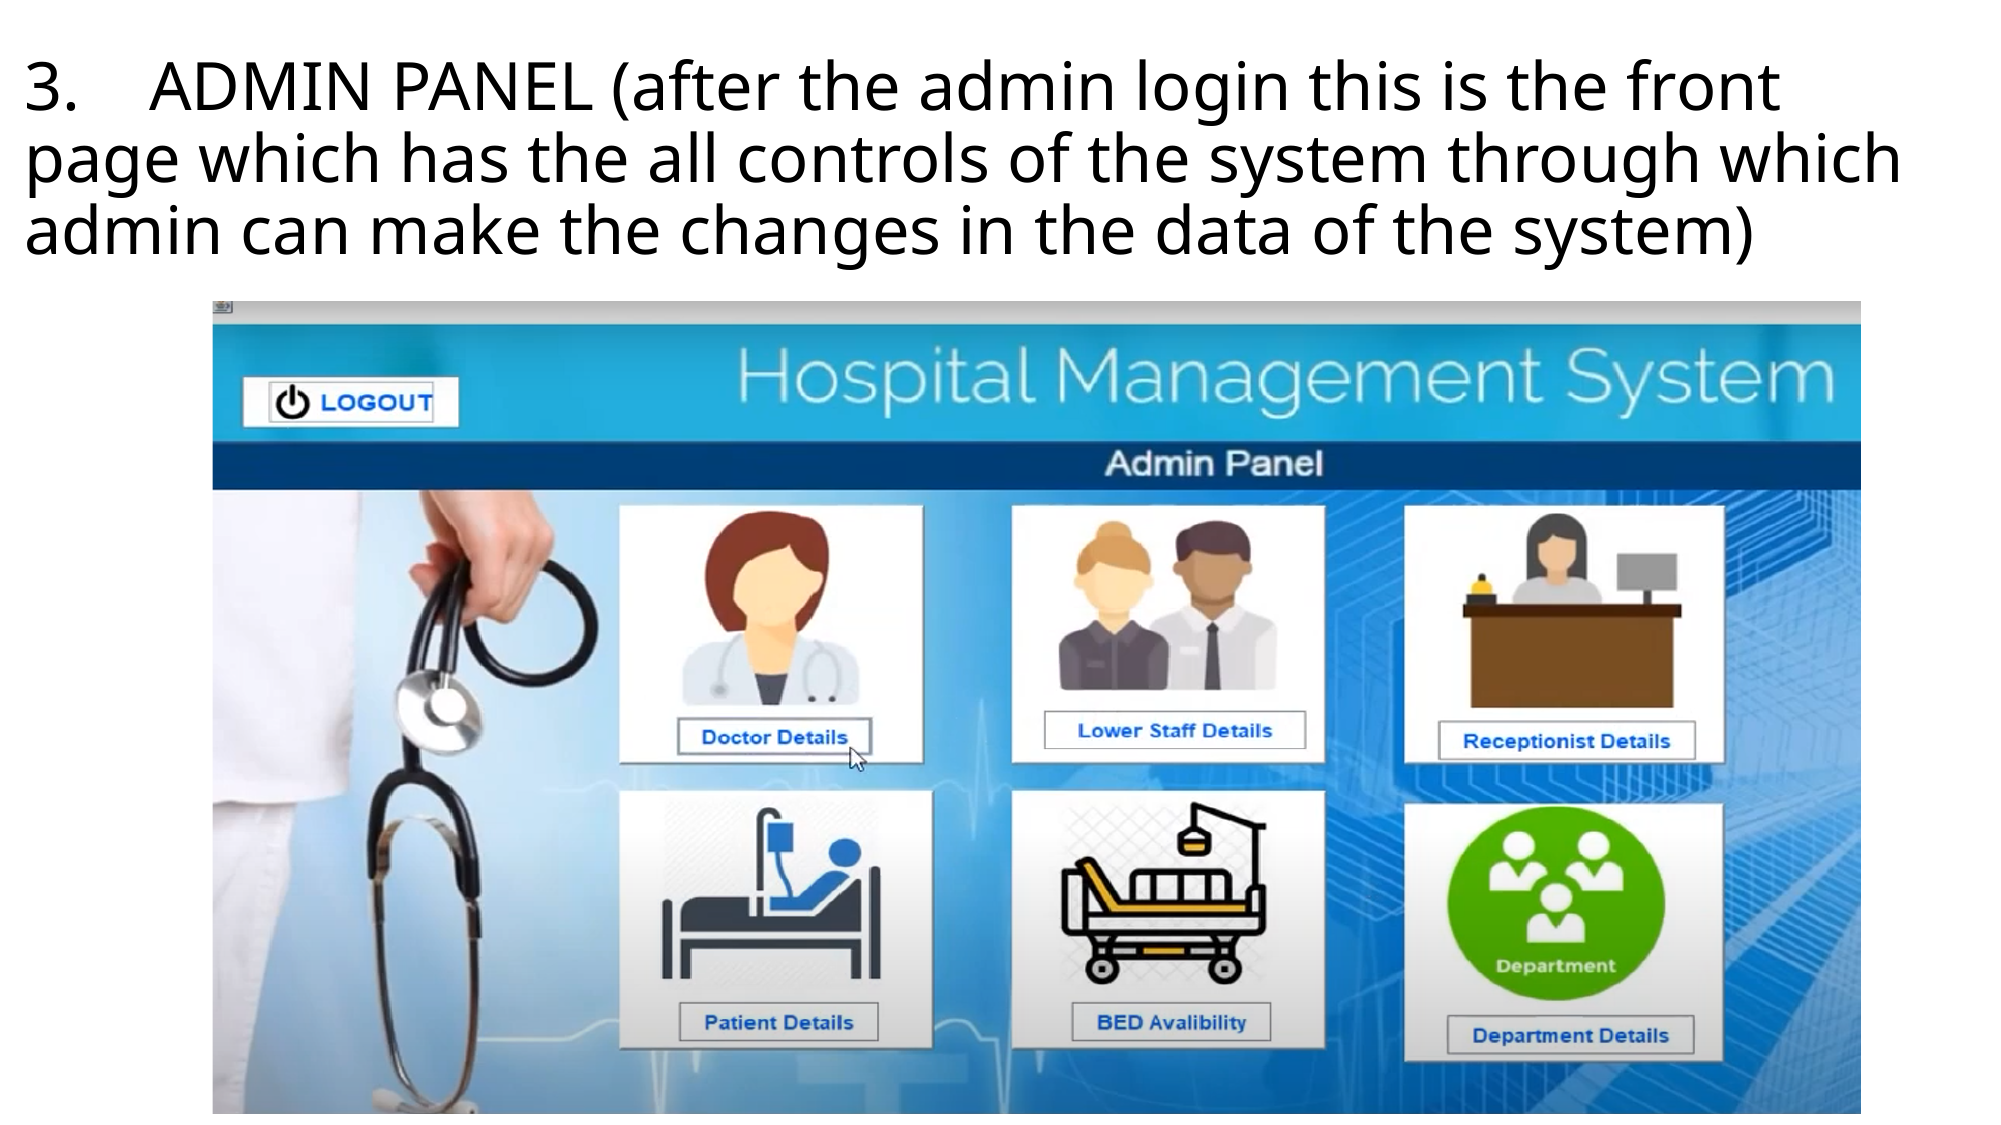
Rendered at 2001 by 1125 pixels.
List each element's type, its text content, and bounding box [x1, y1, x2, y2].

picture [212, 301, 1861, 1114]
title 3. ADMIN PANEL (after the admin login this is the front page which has the all controls of the system through which admin can make the changes in the data of the system) [9, 10, 1974, 277]
